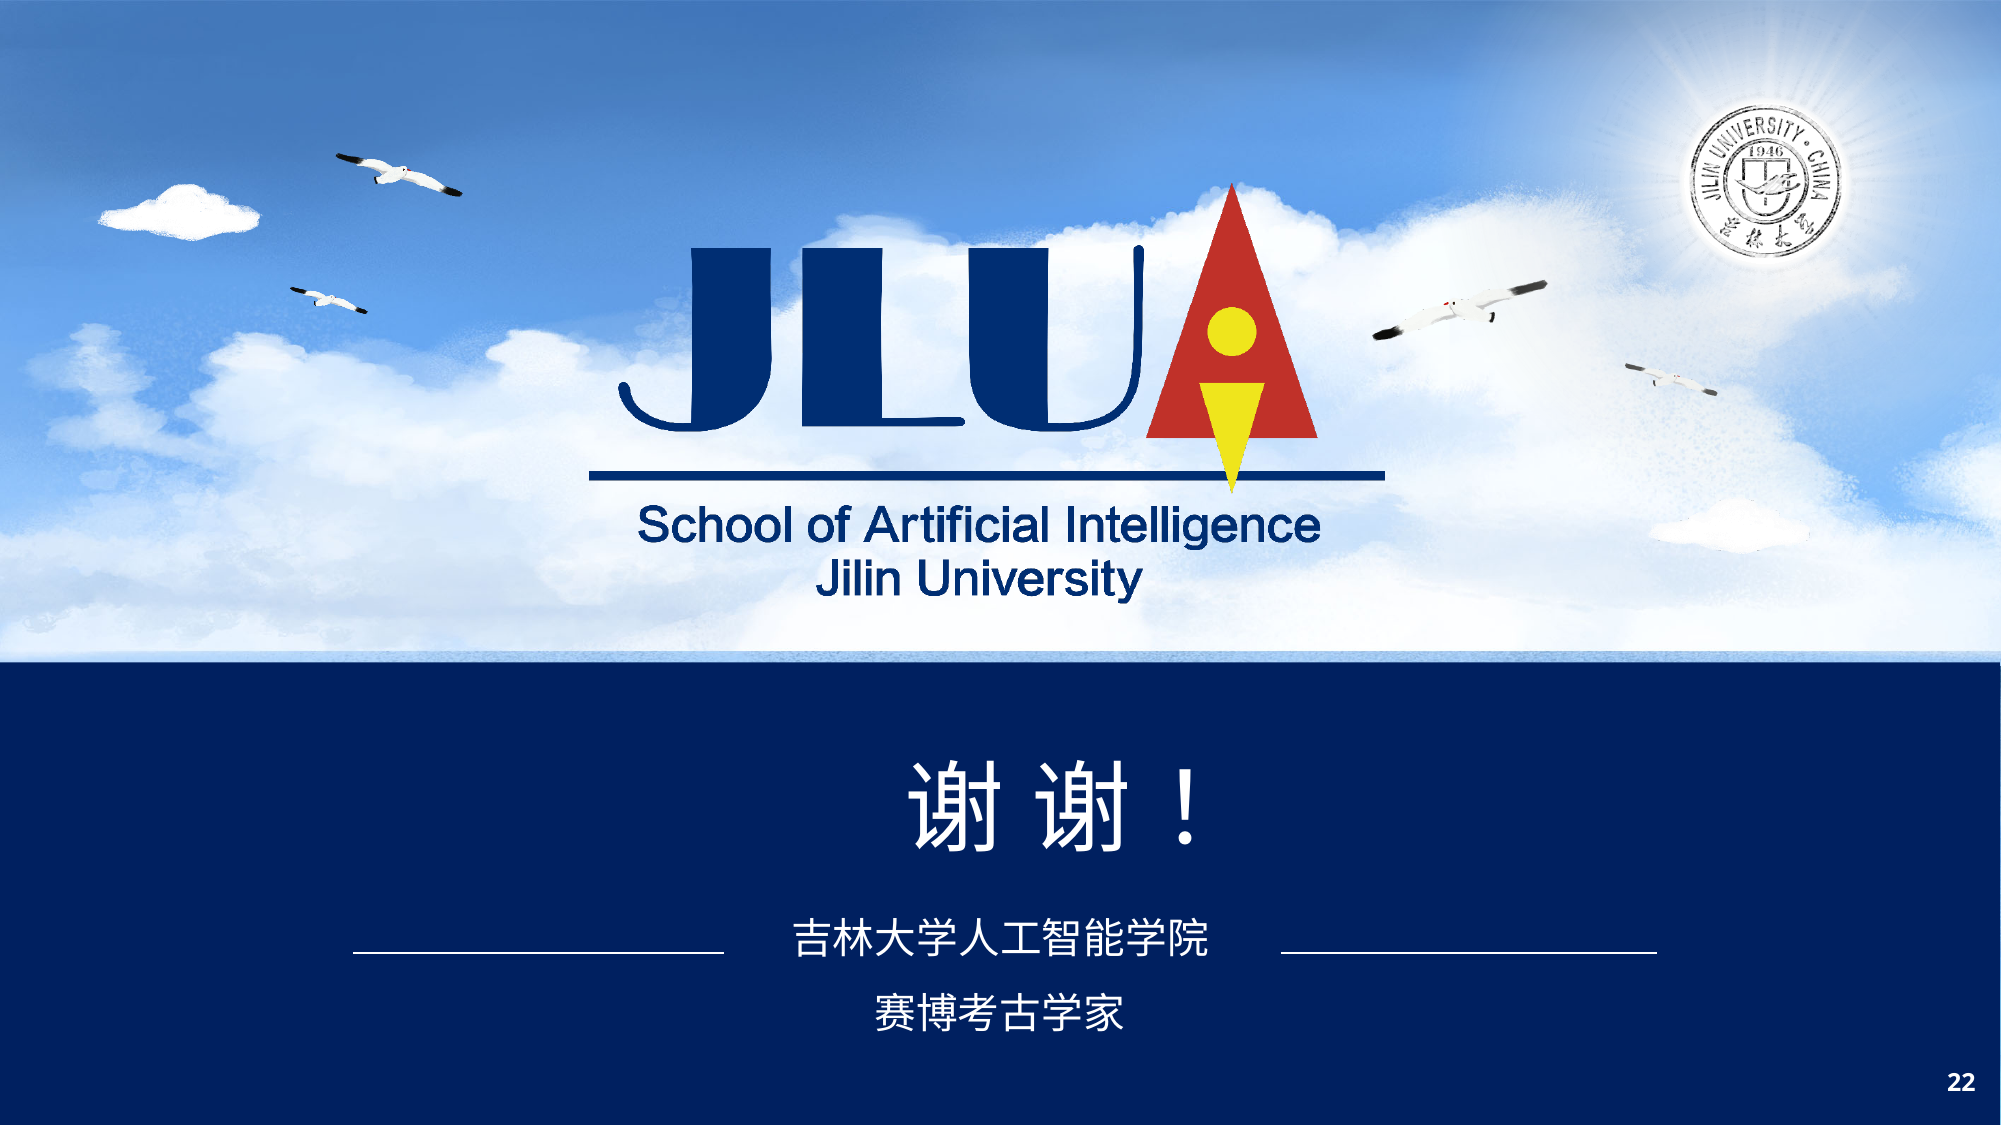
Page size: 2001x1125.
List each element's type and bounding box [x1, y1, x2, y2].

text_box [353, 879, 1657, 1037]
picture [0, 0, 2001, 1125]
